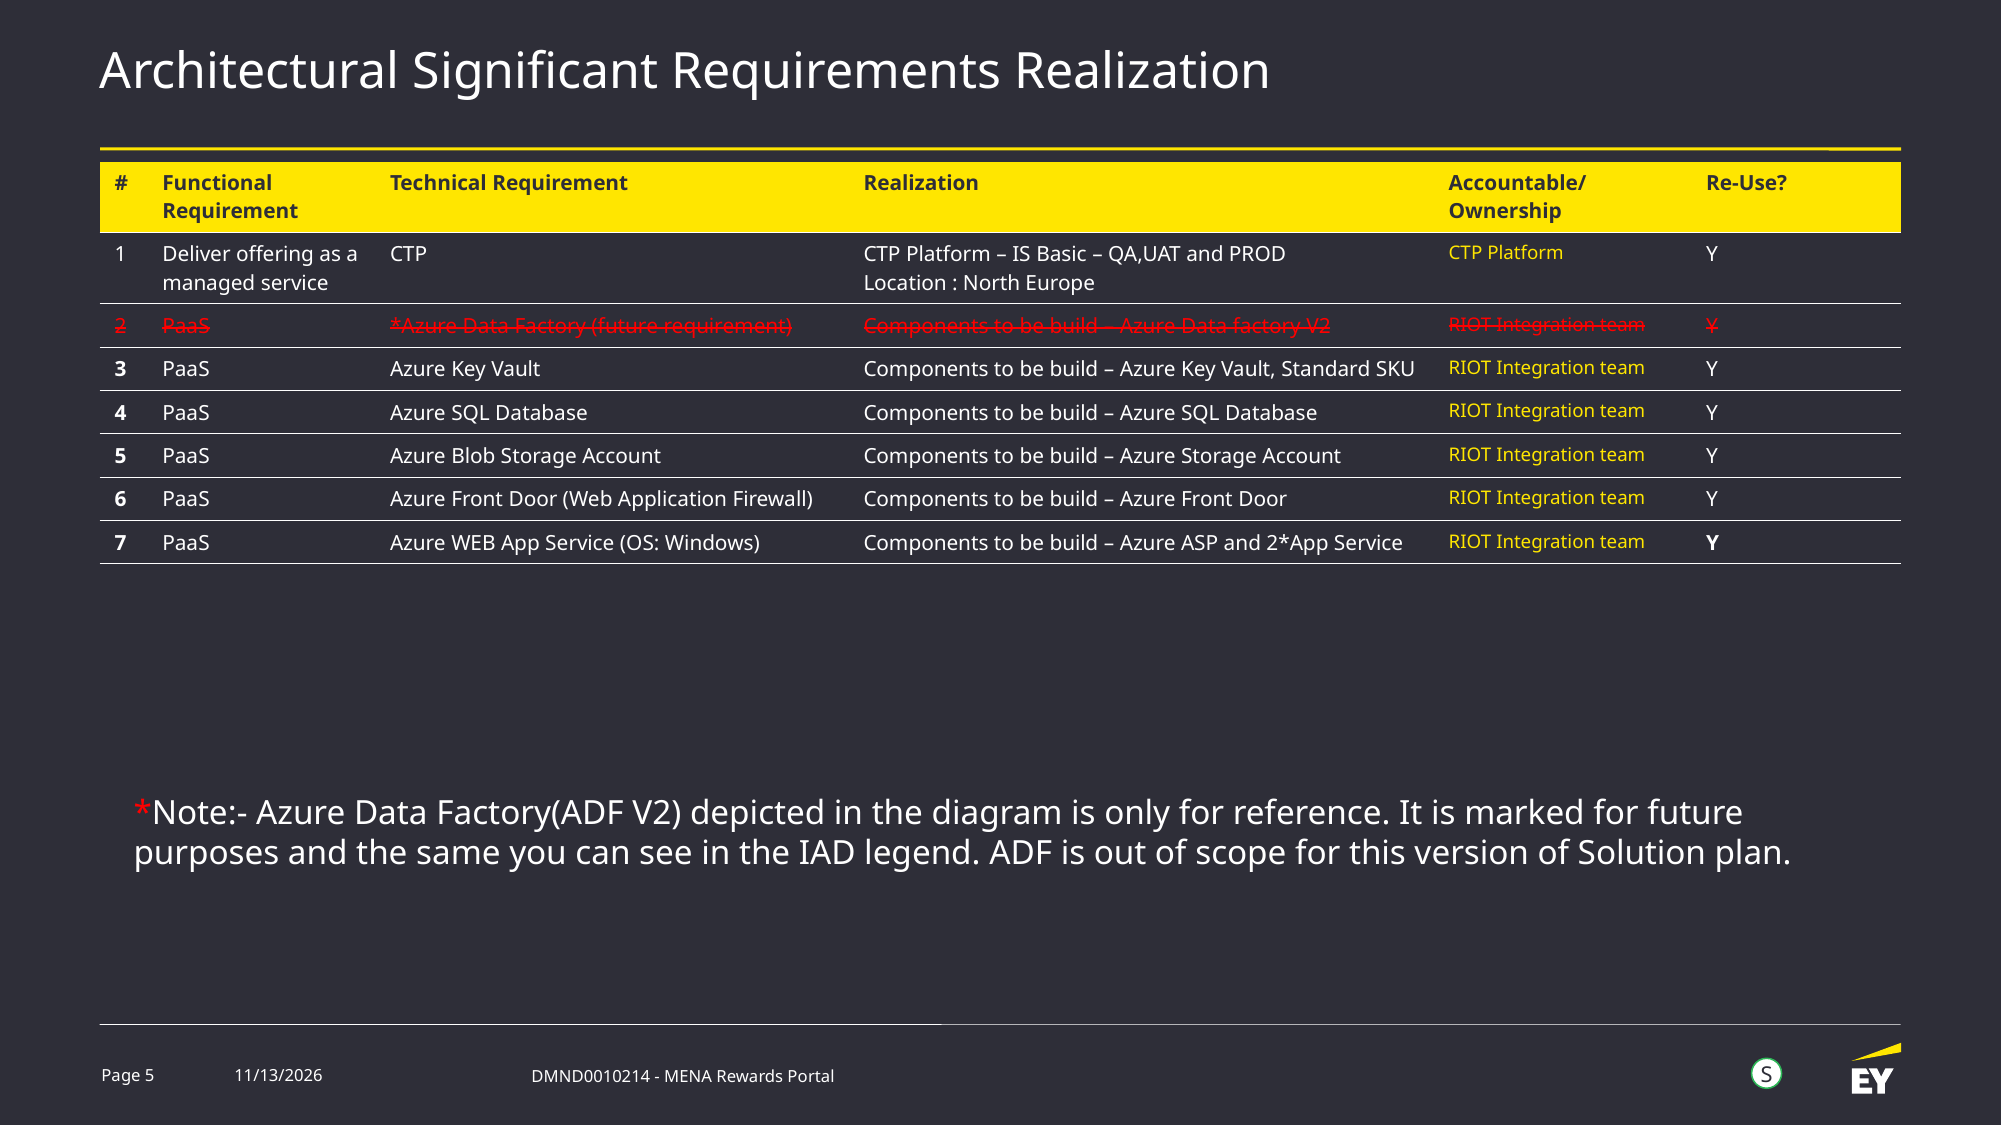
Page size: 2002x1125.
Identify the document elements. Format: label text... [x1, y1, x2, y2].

table_header Functional Requirement [147, 162, 375, 232]
table_cell Azure Front Door (Web Application Firewall) [375, 478, 848, 520]
table_cell Azure Blob Storage Account [375, 434, 848, 477]
table_cell CTP Platform [1434, 233, 1691, 303]
table_cell 7 [100, 521, 147, 563]
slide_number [234, 1061, 430, 1092]
table_cell PaaS [147, 391, 375, 433]
table_cell Azure WEB App Service (OS: Windows) [375, 521, 848, 563]
table_cell Y [1691, 434, 1901, 477]
table_cell 4 [100, 391, 147, 433]
text_box *Note:- Azure Data Factory(ADF V2) depicted in the diagram is only for reference. It is marked for future purposes and the same you can see in the IAD legend. ADF is out of scope for this version of Solution plan. [118, 783, 1901, 879]
table_cell PaaS [147, 348, 375, 390]
table_cell Y [1691, 391, 1901, 433]
table_cell Y [1691, 304, 1901, 347]
table_header # [100, 162, 147, 232]
table_header Accountable/ Ownership [1434, 162, 1691, 232]
table_cell Azure Key Vault [375, 348, 848, 390]
table_cell Components to be build – Azure Front Door [848, 478, 1434, 520]
table_cell CTP Platform – IS Basic – QA,UAT and PROD Location : North Europe [848, 233, 1434, 303]
table_cell 1 [100, 233, 147, 303]
table_cell Components to be build – Azure Storage Account [848, 434, 1434, 477]
table_header Realization [848, 162, 1434, 232]
table_cell PaaS [147, 434, 375, 477]
table_cell RIOT Integration team [1434, 521, 1691, 563]
table_header Technical Requirement [375, 162, 848, 232]
table_cell RIOT Integration team [1434, 348, 1691, 390]
table_cell RIOT Integration team [1434, 434, 1691, 477]
title Architectural Significant Requirements Realization [100, 48, 1901, 146]
table_cell Components to be build – Azure Data factory V2 [848, 304, 1434, 347]
table_cell PaaS [147, 521, 375, 563]
table_cell RIOT Integration team [1434, 478, 1691, 520]
table_cell Components to be build – Azure Key Vault, Standard SKU [848, 348, 1434, 390]
table_cell 3 [100, 348, 147, 390]
table_cell 6 [100, 478, 147, 520]
table_cell 5 [100, 434, 147, 477]
table_cell Components to be build – Azure ASP and 2*App Service [848, 521, 1434, 563]
text_box S [1749, 1056, 1784, 1091]
table_cell Y [1691, 348, 1901, 390]
table_cell CTP [375, 233, 848, 303]
table_header Re-Use? [1691, 162, 1901, 232]
table_cell RIOT Integration team [1434, 391, 1691, 433]
table_cell 2 [100, 304, 147, 347]
slide_number Page 5 [101, 1061, 211, 1092]
table_cell RIOT Integration team [1434, 304, 1691, 347]
table_cell Components to be build – Azure SQL Database [848, 391, 1434, 433]
table_cell PaaS [147, 478, 375, 520]
table_cell Y [1691, 233, 1901, 303]
footer DMND0010214 - MENA Rewards Portal [531, 1061, 1385, 1092]
table_cell *Azure Data Factory (future requirement) [375, 304, 848, 347]
table_cell Deliver offering as a managed service [147, 233, 375, 303]
table_cell Y [1691, 478, 1901, 520]
table_cell PaaS [147, 304, 375, 347]
table_cell Y [1691, 521, 1901, 563]
table_cell Azure SQL Database [375, 391, 848, 433]
